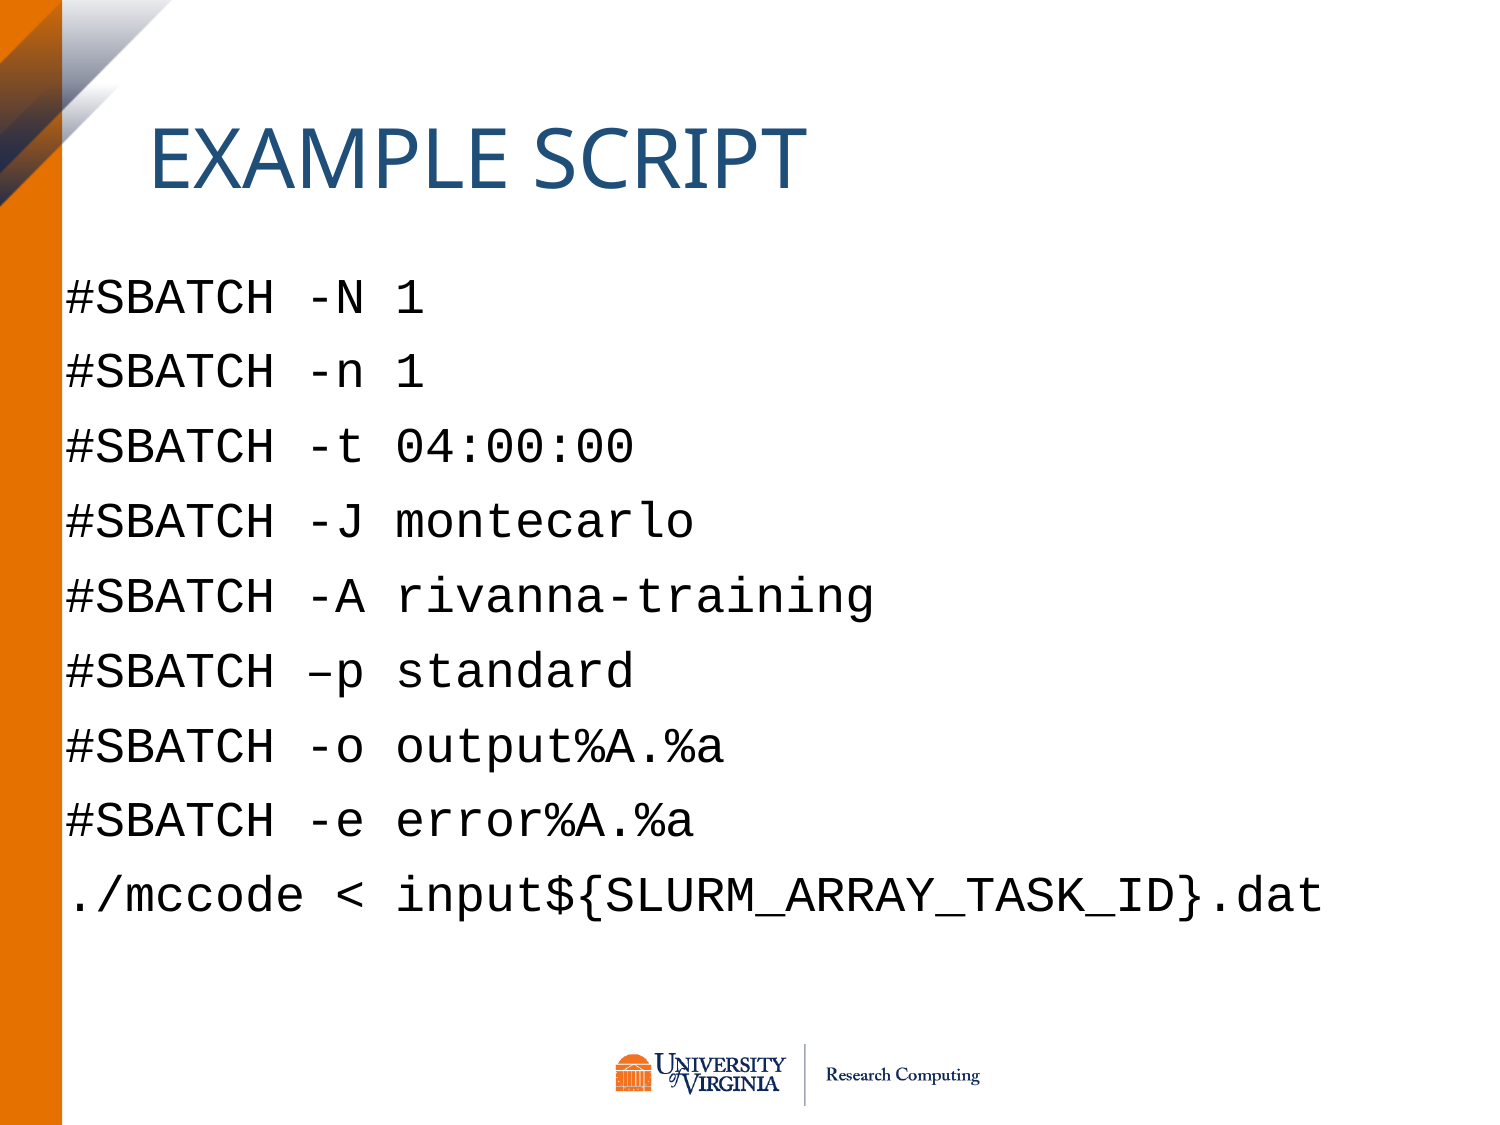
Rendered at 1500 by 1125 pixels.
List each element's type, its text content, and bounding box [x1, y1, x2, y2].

picture [607, 1063, 988, 1106]
picture [0, 0, 176, 210]
title Example Script [132, 52, 1427, 262]
list #SBATCH -N 1 #SBATCH -n 1 #SBATCH -t 04:00:00 #SBATCH -J montecarlo #SBATCH -A rivanna-training #SBATCH –p standard #SBATCH -o output%A.%a #SBATCH -e error%A.%a ./mccode < input${SLURM_ARRAY_TASK_ID}.dat [50, 262, 1463, 1063]
